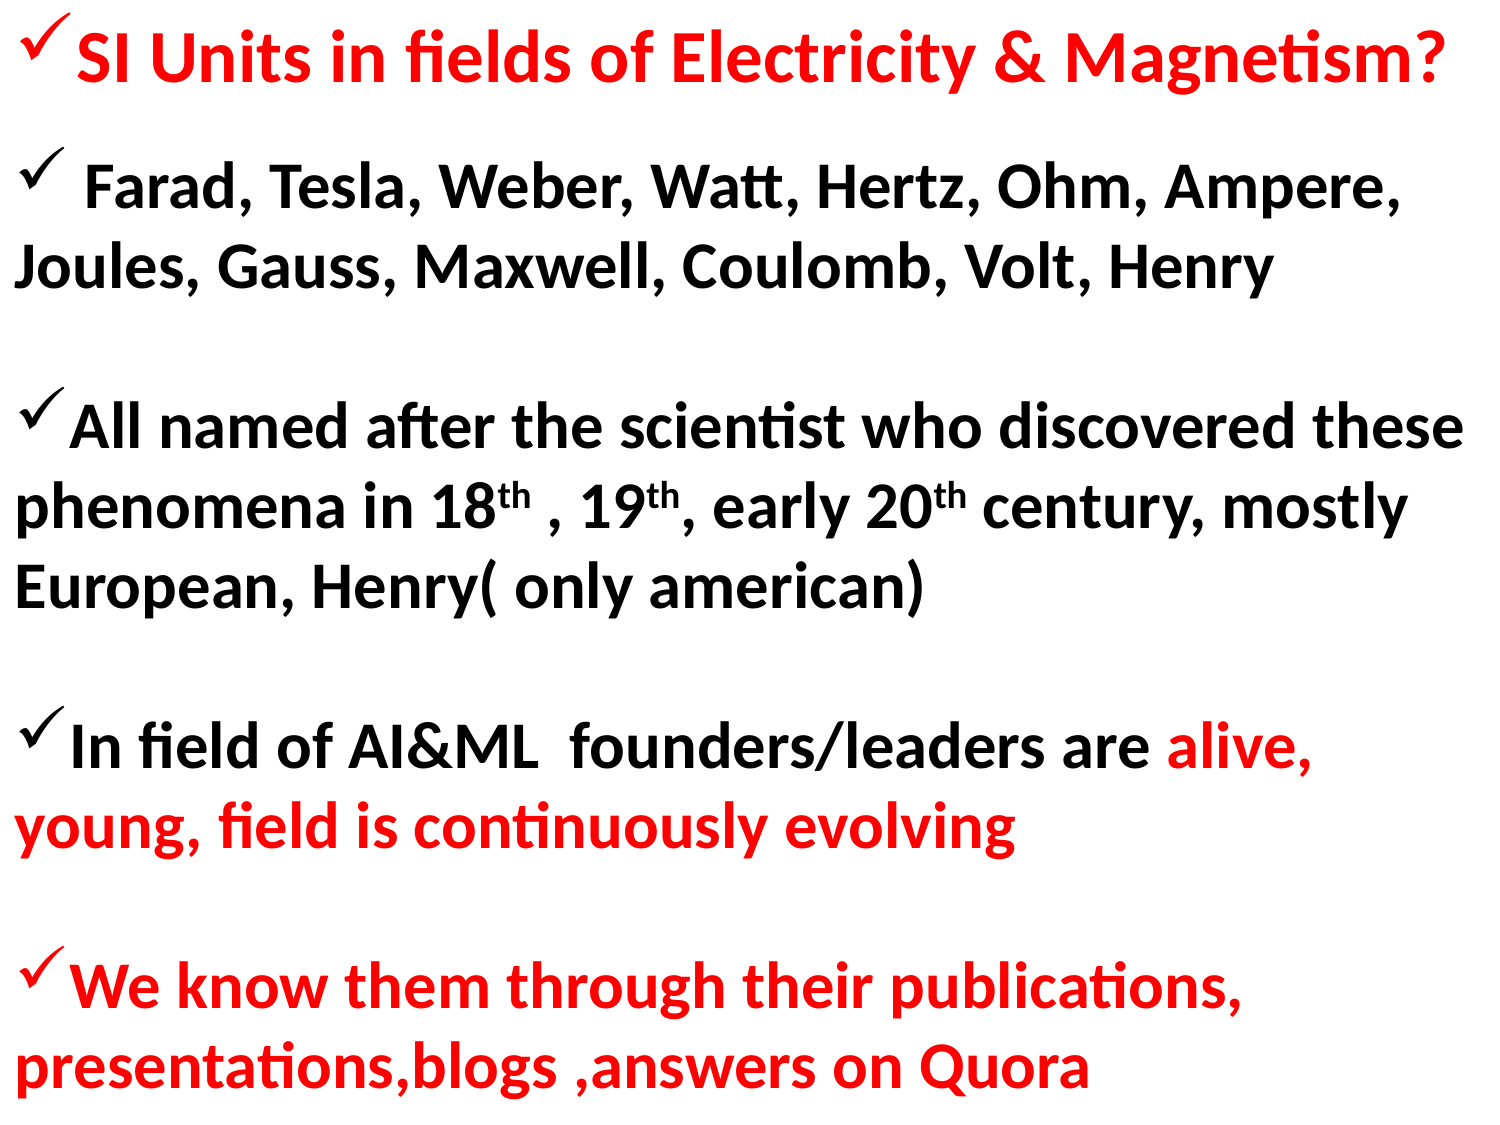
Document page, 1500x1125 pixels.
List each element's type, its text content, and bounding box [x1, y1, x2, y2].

text_box SI Units in fields of Electricity & Magnetism? Farad, Tesla, Weber, Watt, Hertz, Ohm, Ampere, Joules, Gauss, Maxwell, Coulomb, Volt, Henry All named after the scientist who discovered these phenomena in 18th , 19th, early 20th century, mostly European, Henry( only american) In field of AI&ML founders/leaders are alive, young, field is continuously evolving We know them through their publications, presentations,blogs ,answers on Quora [0, 0, 1500, 1125]
